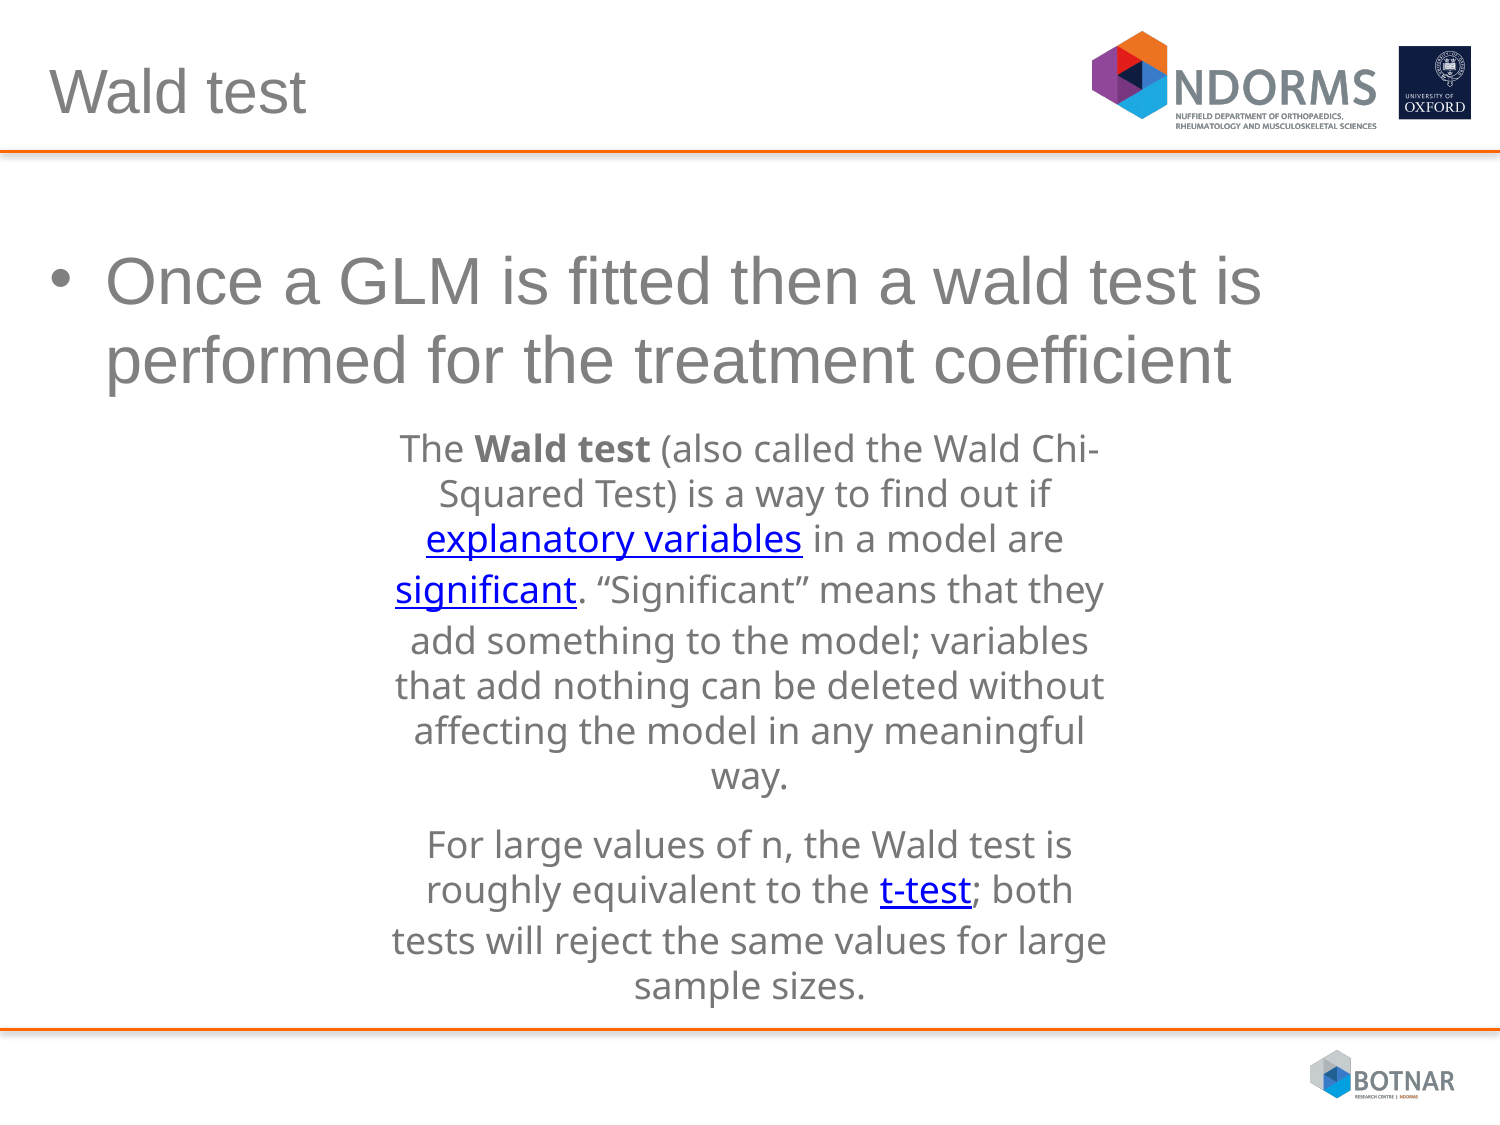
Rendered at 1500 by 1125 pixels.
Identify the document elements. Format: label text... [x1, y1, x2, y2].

picture [1092, 31, 1471, 129]
list Once a GLM is fitted then a wald test is performed for the treatment coefficient [34, 229, 1385, 973]
picture [1310, 1050, 1459, 1099]
text_box For large values of n, the Wald test is roughly equivalent to the t-test; both tests will reject the same values for large sample sizes. [374, 813, 1125, 1015]
text_box Wald test [34, 24, 958, 153]
text_box The Wald test (also called the Wald Chi-Squared Test) is a way to find out if explanatory variables in a model are significant. “Significant” means that they add something to the model; variables that add nothing can be deleted without affecting the model in any meaningful way. [374, 417, 1125, 805]
